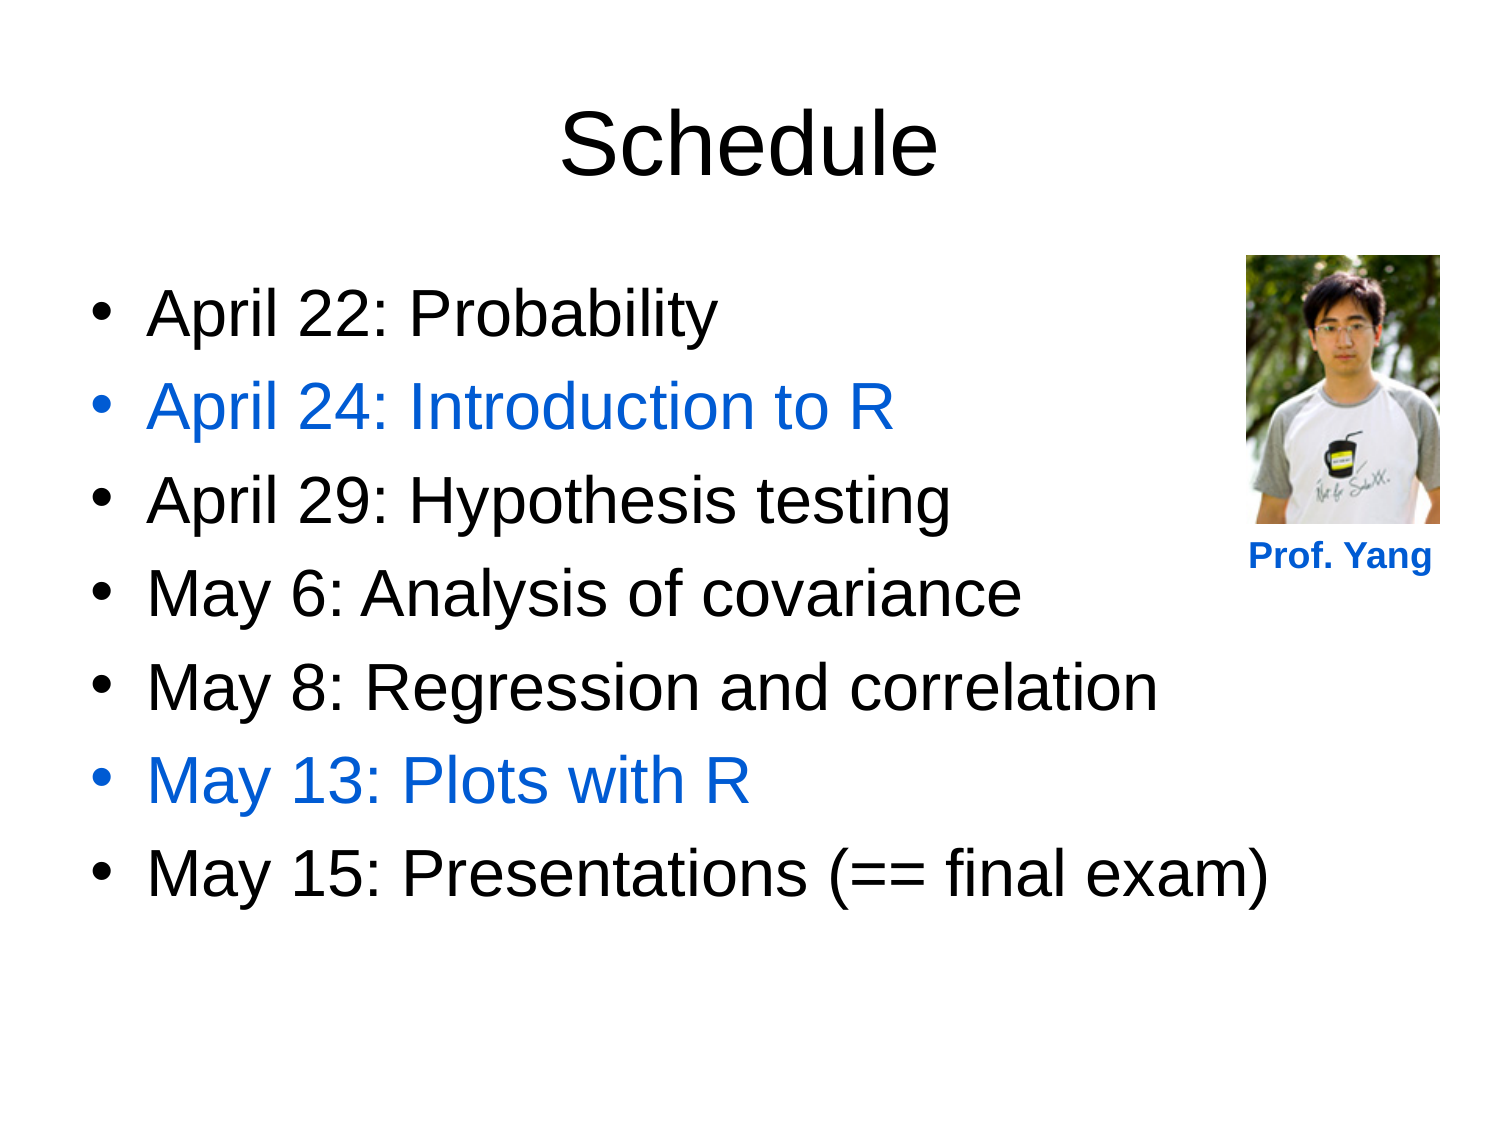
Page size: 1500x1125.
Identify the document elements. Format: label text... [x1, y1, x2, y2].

title Schedule [75, 45, 1425, 233]
text_box Prof. Yang [1222, 524, 1459, 584]
picture [1245, 255, 1441, 525]
list April 22: Probability April 24: Introduction to R April 29: Hypothesis testing May 6: Analysis of covariance May 8: Regression and correlation May 13: Plots with R May 15: Presentations (== final exam) [75, 262, 1425, 1005]
